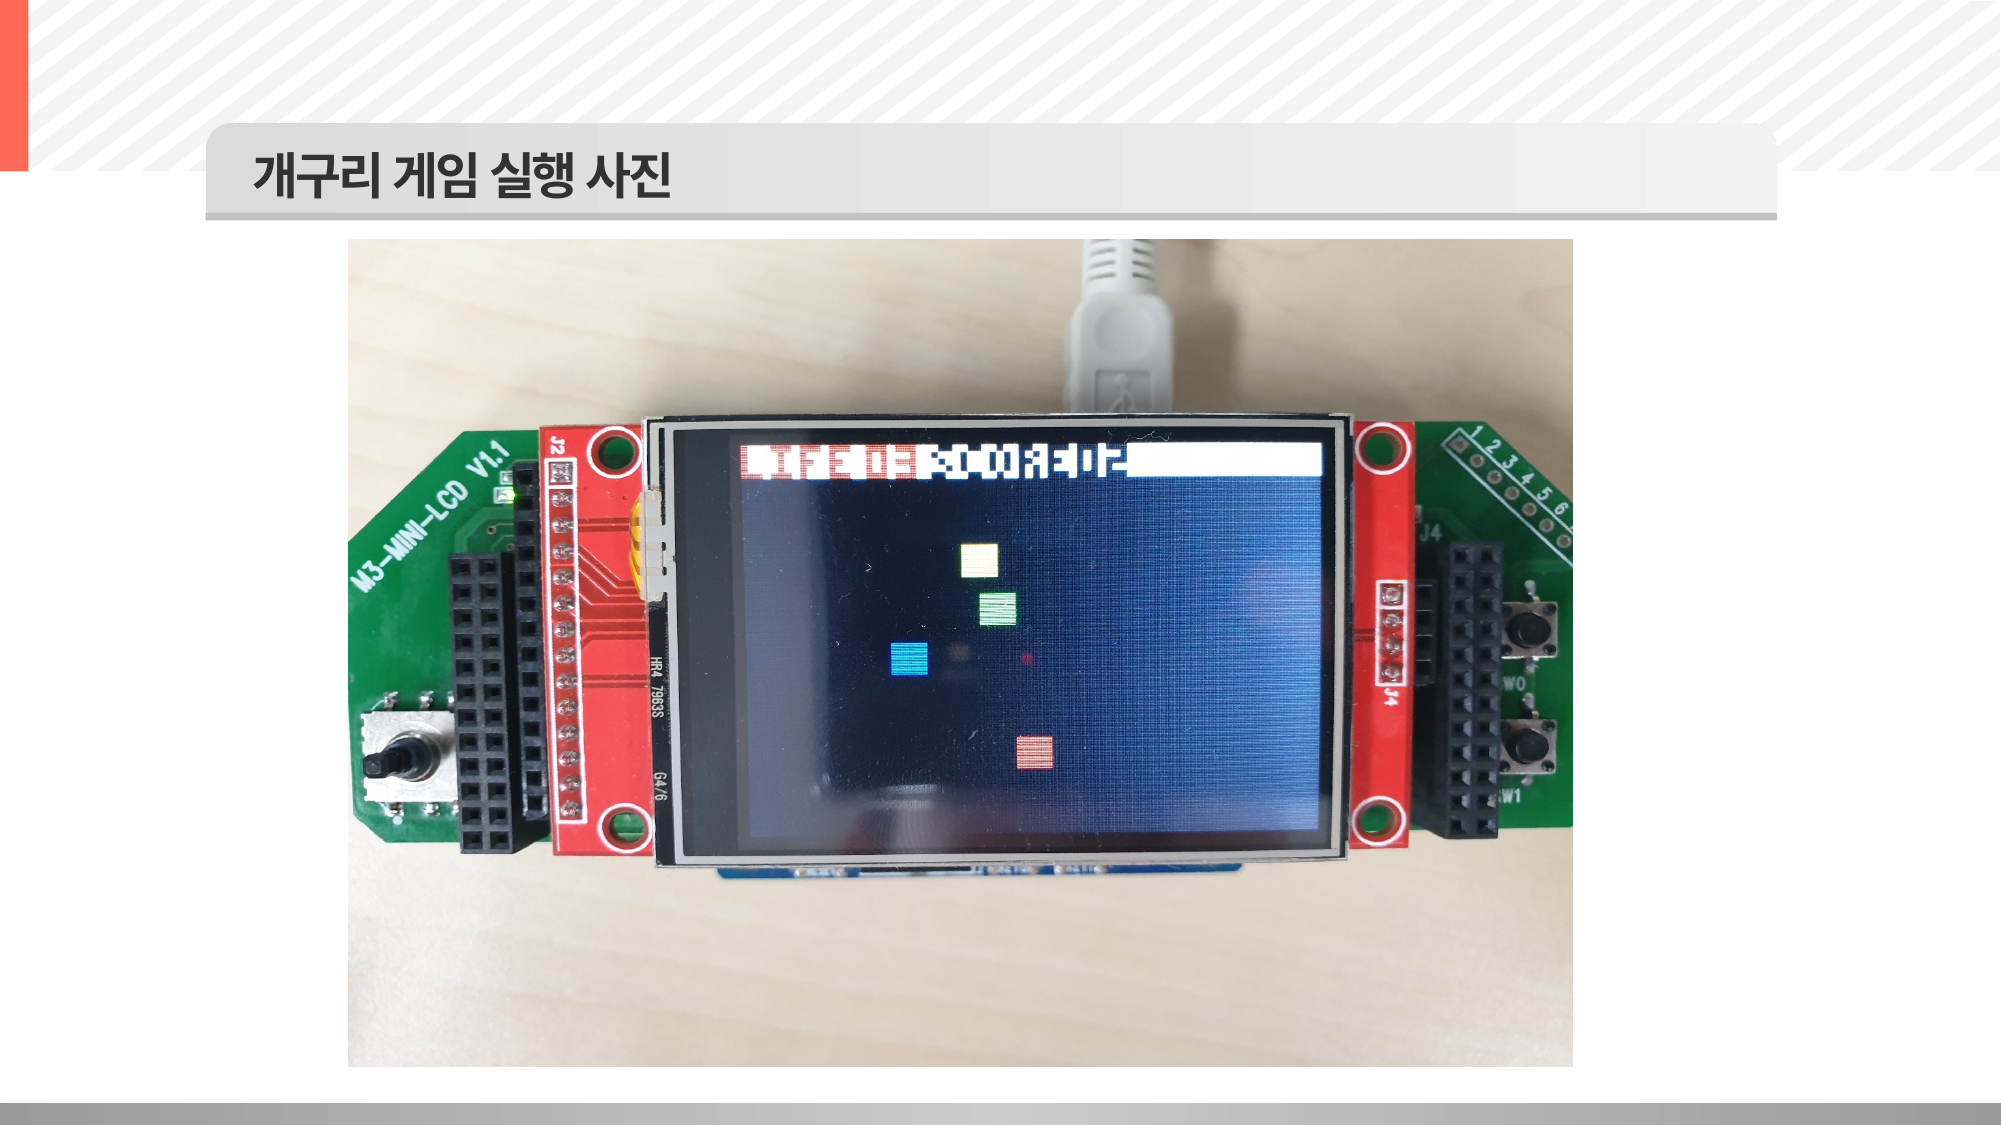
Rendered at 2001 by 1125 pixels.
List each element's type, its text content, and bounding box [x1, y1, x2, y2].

text_box 개구리 게임 실행 사진 [238, 137, 1088, 212]
picture [348, 239, 1573, 1067]
